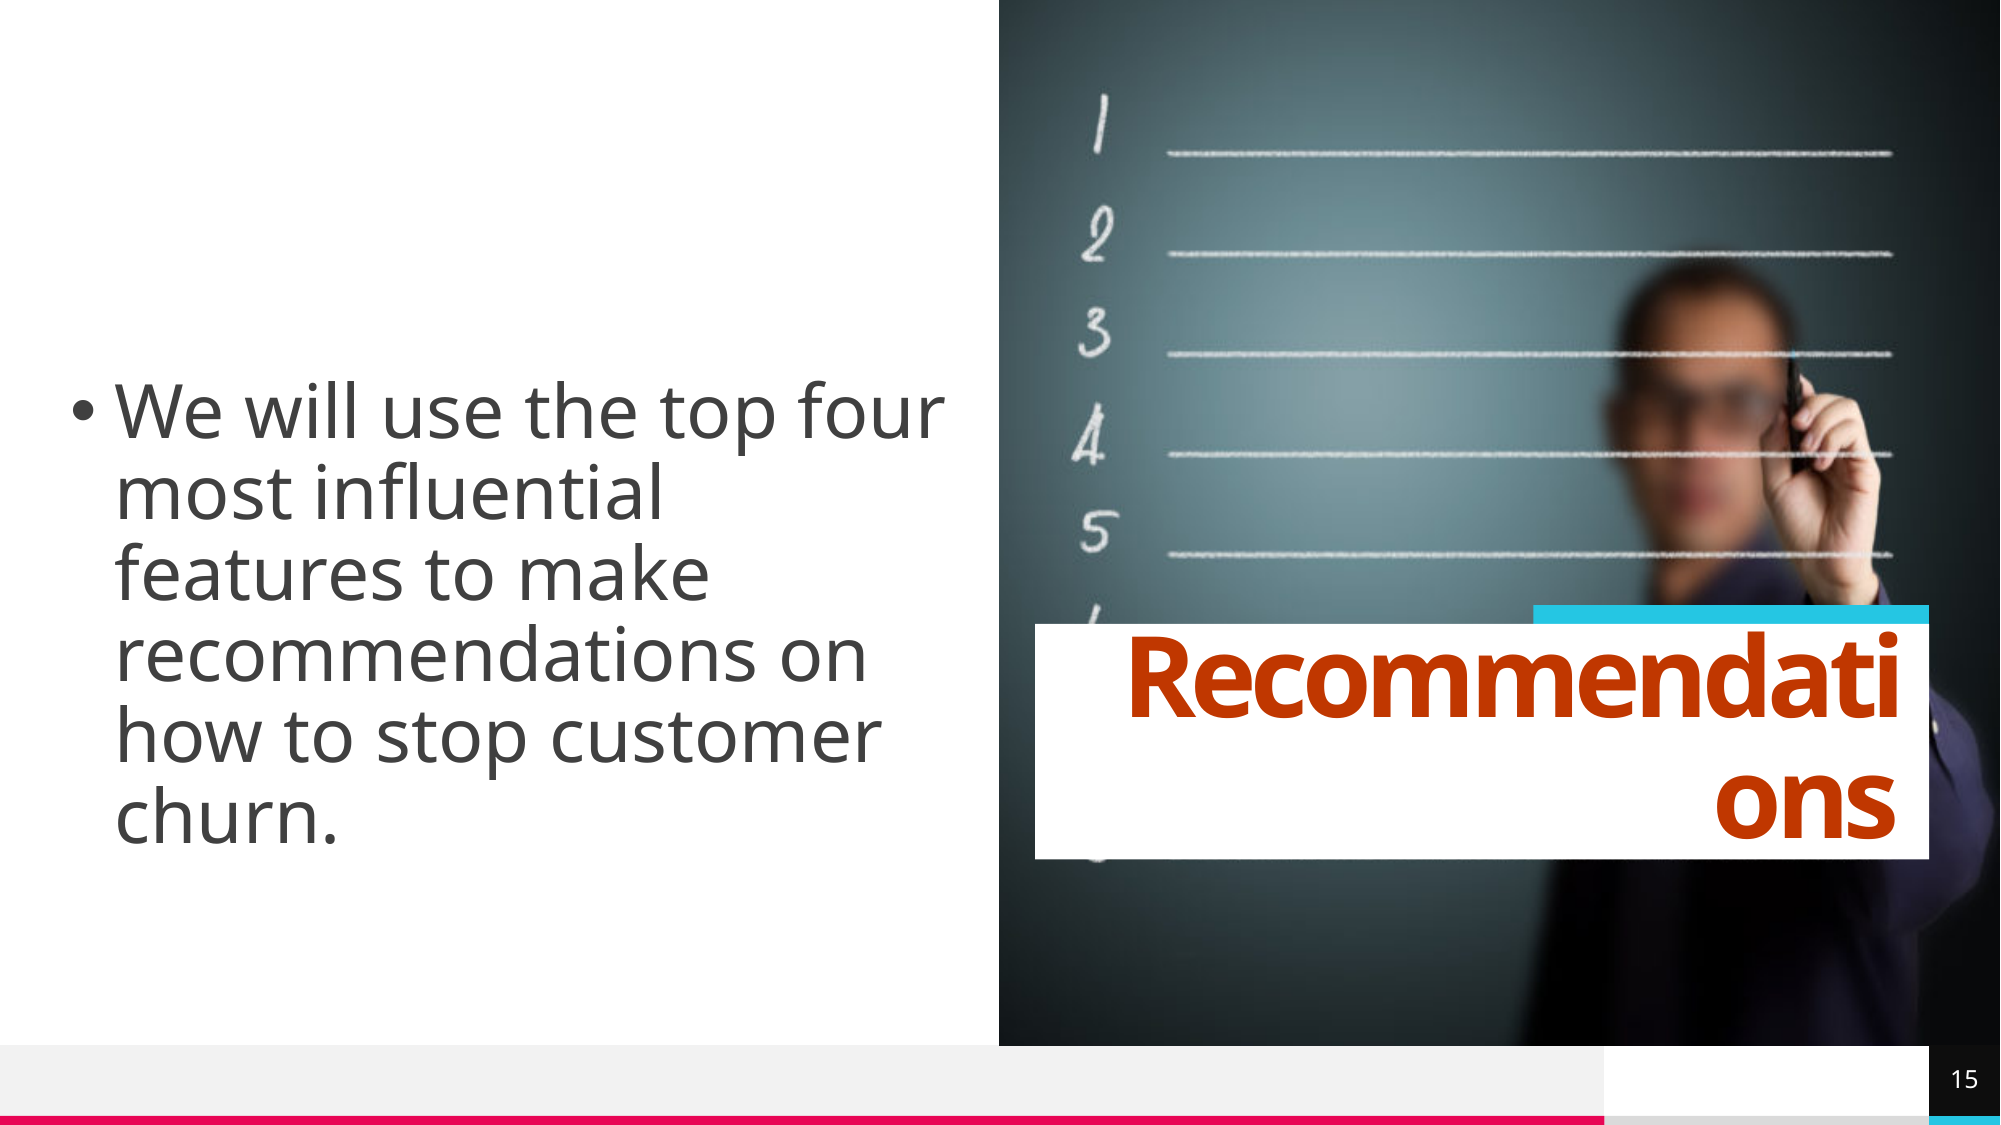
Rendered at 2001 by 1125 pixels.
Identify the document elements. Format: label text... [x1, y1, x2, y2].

list We will use the top four most influential features to make recommendations on how to stop customer churn. [70, 388, 969, 860]
slide_number 15 [1929, 1046, 2000, 1116]
picture [999, 0, 2000, 1046]
